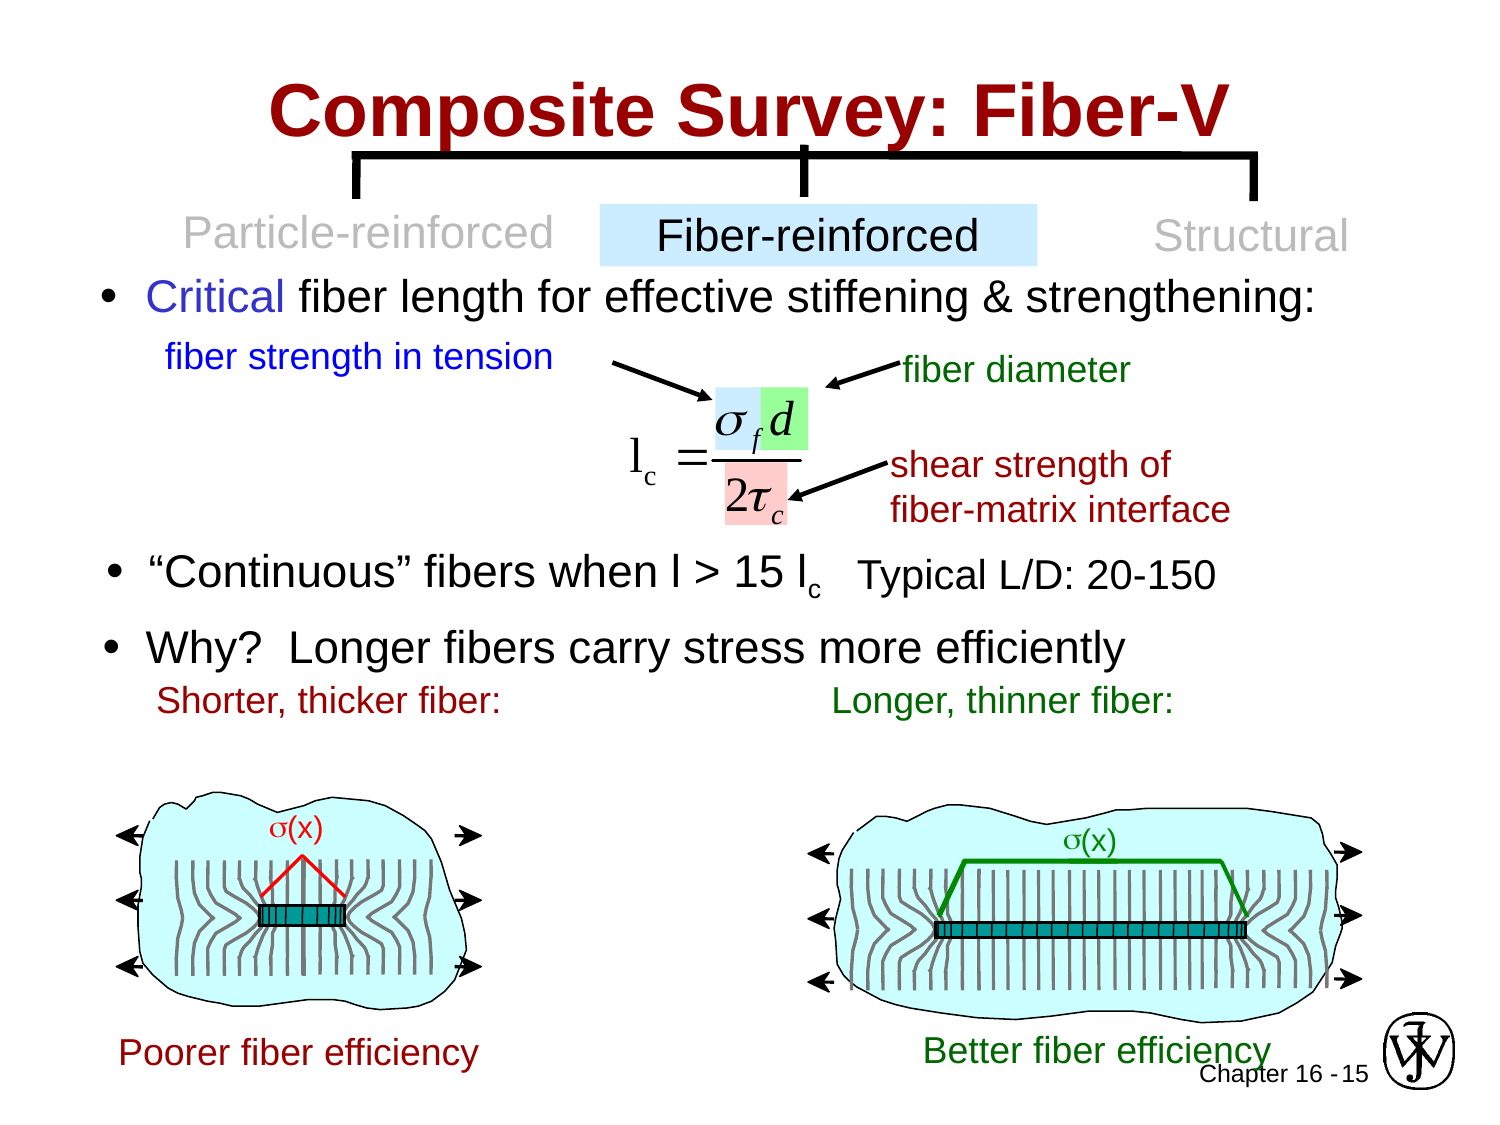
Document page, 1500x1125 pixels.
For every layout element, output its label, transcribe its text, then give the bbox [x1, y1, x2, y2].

text_box [825, 362, 901, 390]
text_box fiber diameter [887, 337, 1147, 398]
text_box • Critical fiber length for effective stiffening & strengthening: [99, 262, 1318, 323]
text_box shear strength of fiber-matrix interface [875, 432, 1247, 537]
slide_number 15 [1258, 1050, 1453, 1110]
text_box Typical L/D: 20-150 [842, 540, 1232, 606]
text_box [102, 613, 1365, 1081]
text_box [622, 386, 812, 535]
title Composite Survey: Fiber-V [112, 62, 1388, 150]
text_box • “Continuous” fibers when l > 15 lc [105, 537, 822, 605]
picture [1383, 1012, 1455, 1090]
text_box fiber strength in tension [149, 324, 688, 385]
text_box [149, 144, 1350, 267]
